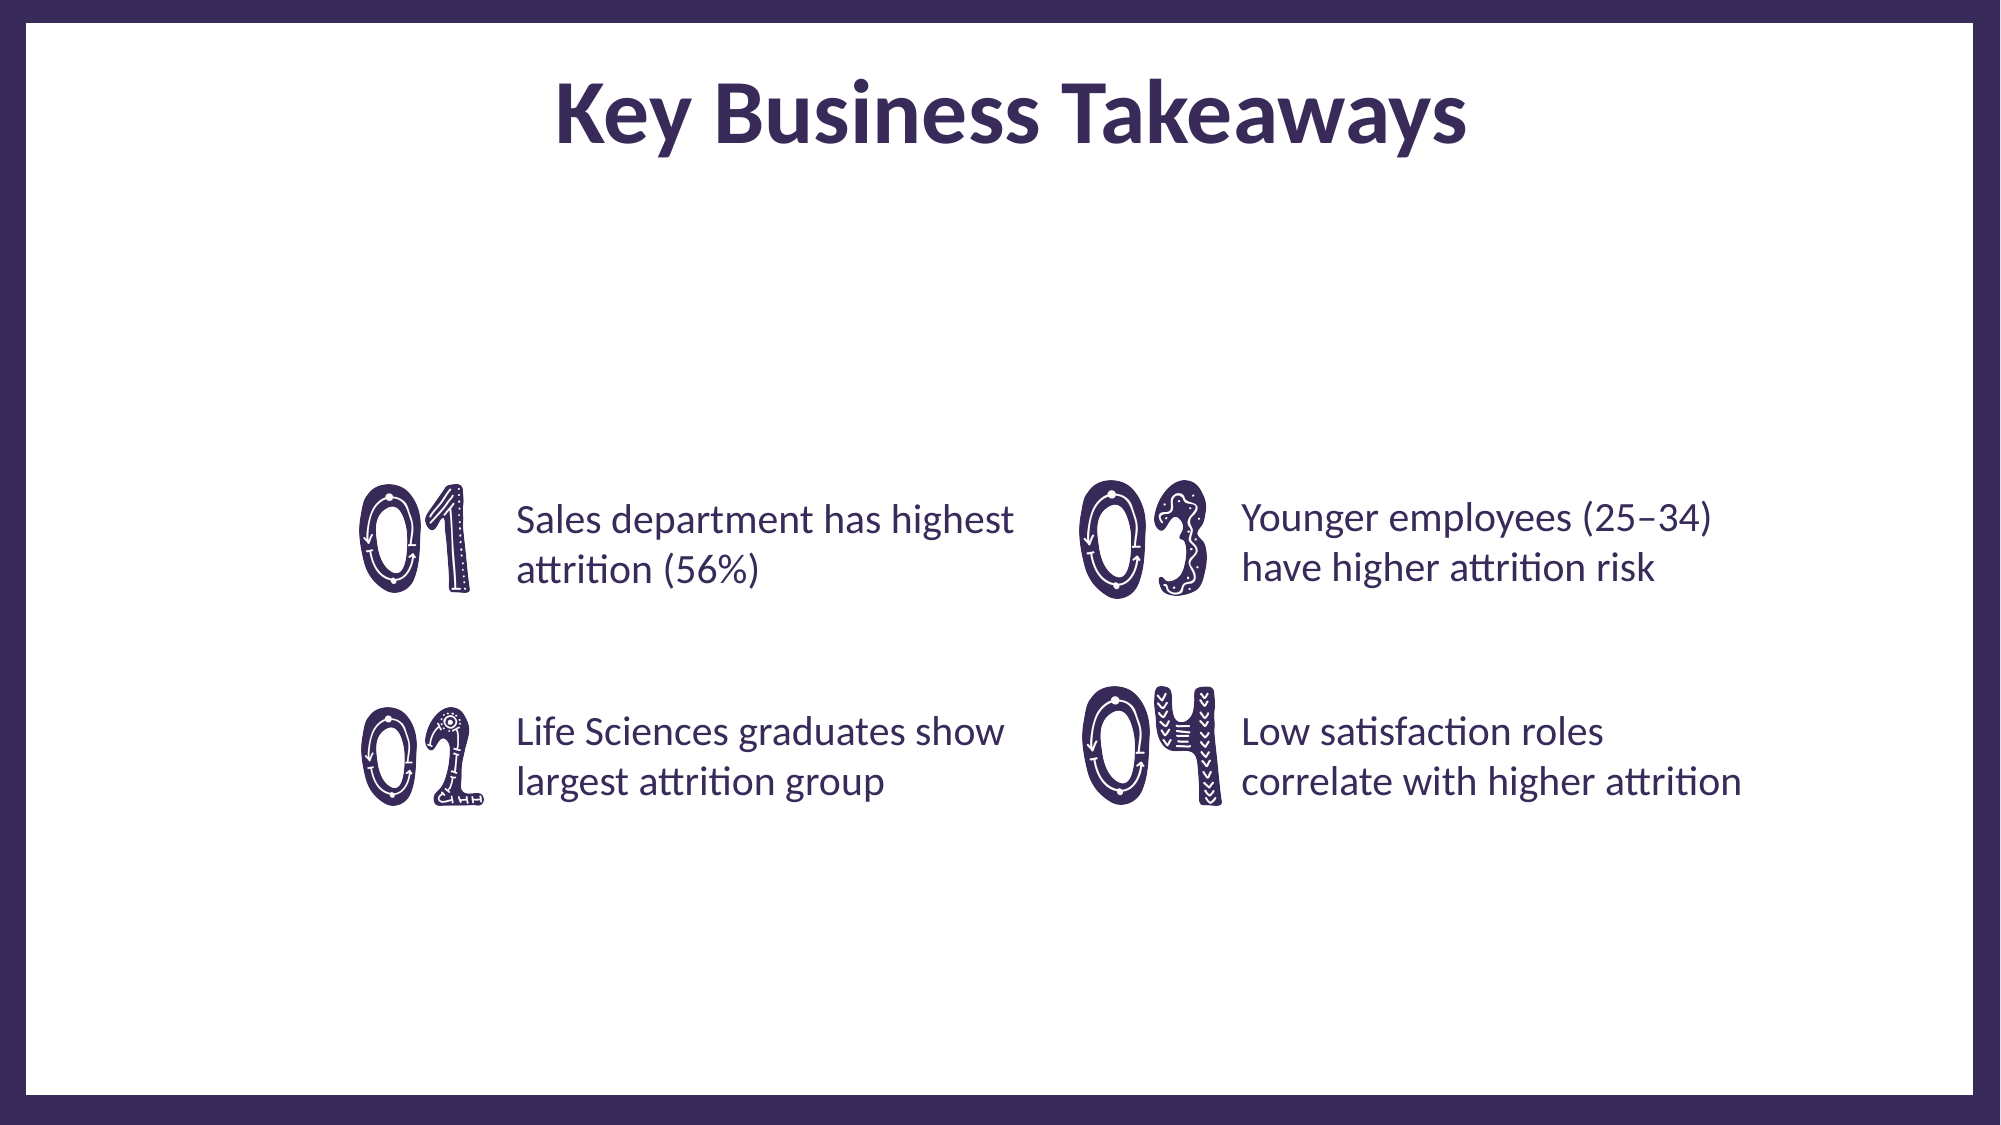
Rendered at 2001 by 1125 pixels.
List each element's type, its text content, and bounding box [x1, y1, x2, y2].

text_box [1082, 686, 1222, 806]
text_box Younger employees (25–34) have higher attrition risk [1226, 482, 1780, 598]
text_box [359, 484, 470, 593]
text_box Key Business Takeaways [501, 44, 1524, 200]
text_box Life Sciences graduates show largest attrition group [501, 696, 1046, 812]
text_box Low satisfaction roles correlate with higher attrition [1226, 696, 1772, 812]
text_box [361, 706, 484, 806]
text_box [1079, 480, 1207, 599]
text_box Sales department has highest attrition (56%) [501, 484, 1055, 600]
